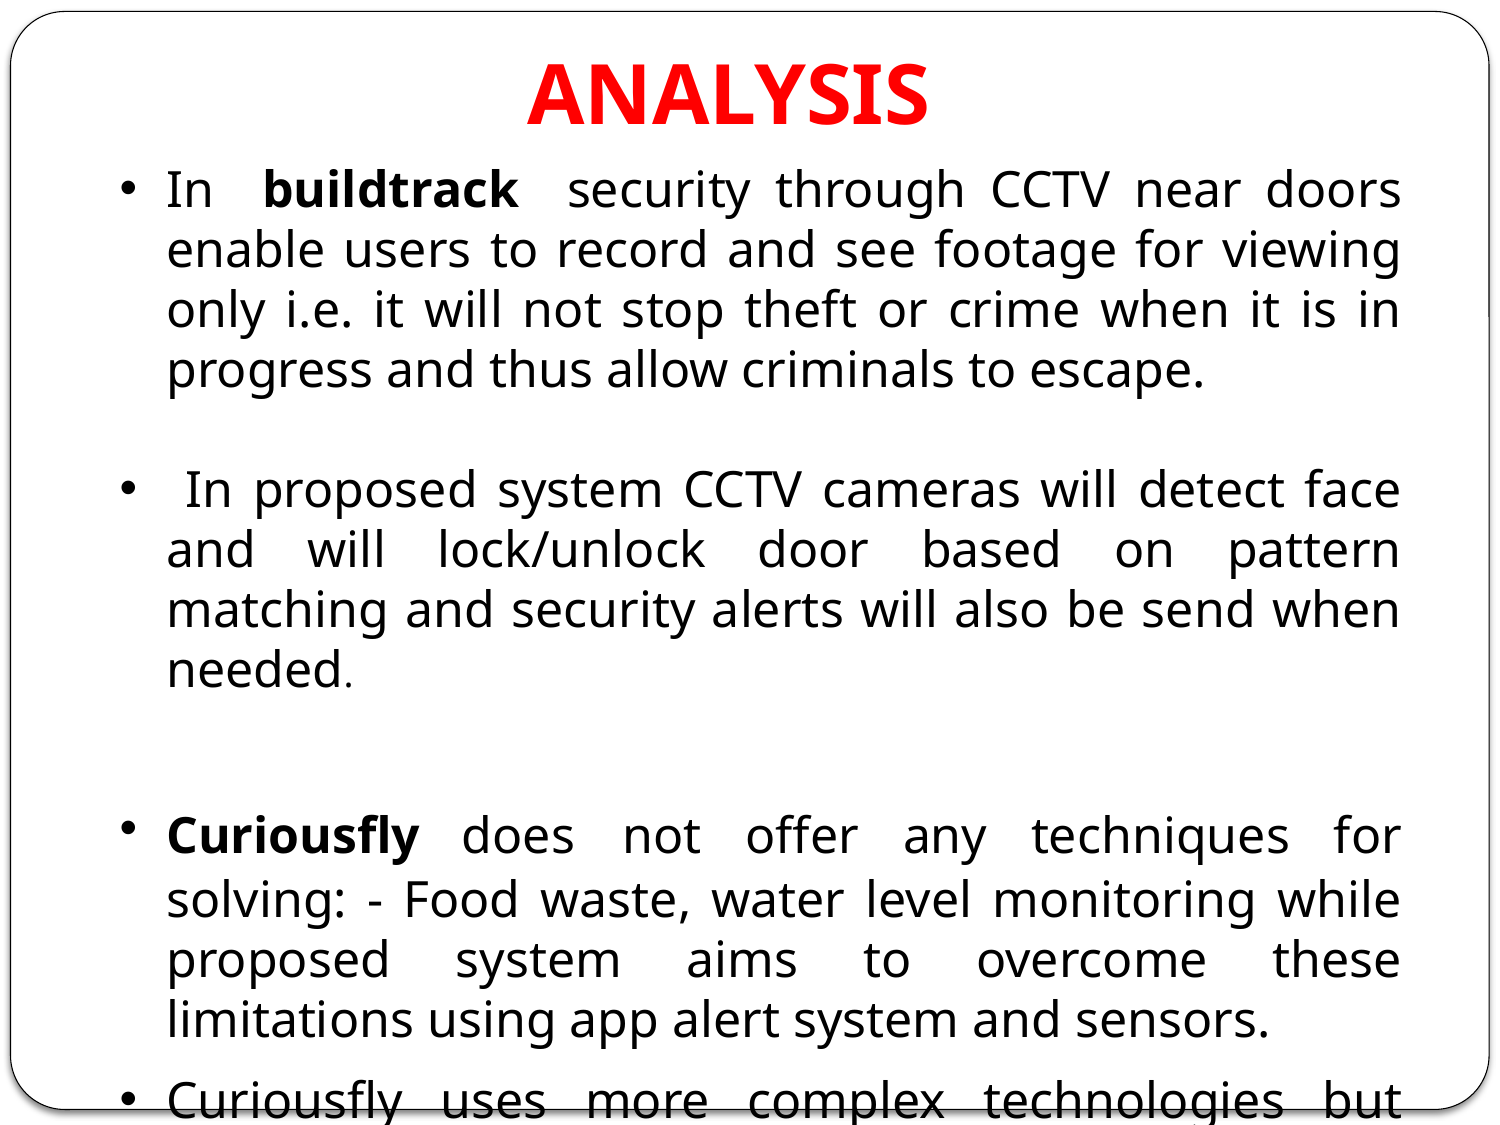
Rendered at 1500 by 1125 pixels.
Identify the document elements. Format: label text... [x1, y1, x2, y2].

text_box In buildtrack security through CCTV near doors enable users to record and see footage for viewing only i.e. it will not stop theft or crime when it is in progress and thus allow criminals to escape. In proposed system CCTV cameras will detect face and will lock/unlock door based on pattern matching and security alerts will also be send when needed. Curiousfly does not offer any techniques for solving: - Food waste, water level monitoring while proposed system aims to overcome these limitations using app alert system and sensors. Curiousfly uses more complex technologies but proposed system will not include complex technologies like Amazon echo. [104, 149, 1418, 1125]
text_box ANALYSIS [512, 33, 1063, 149]
